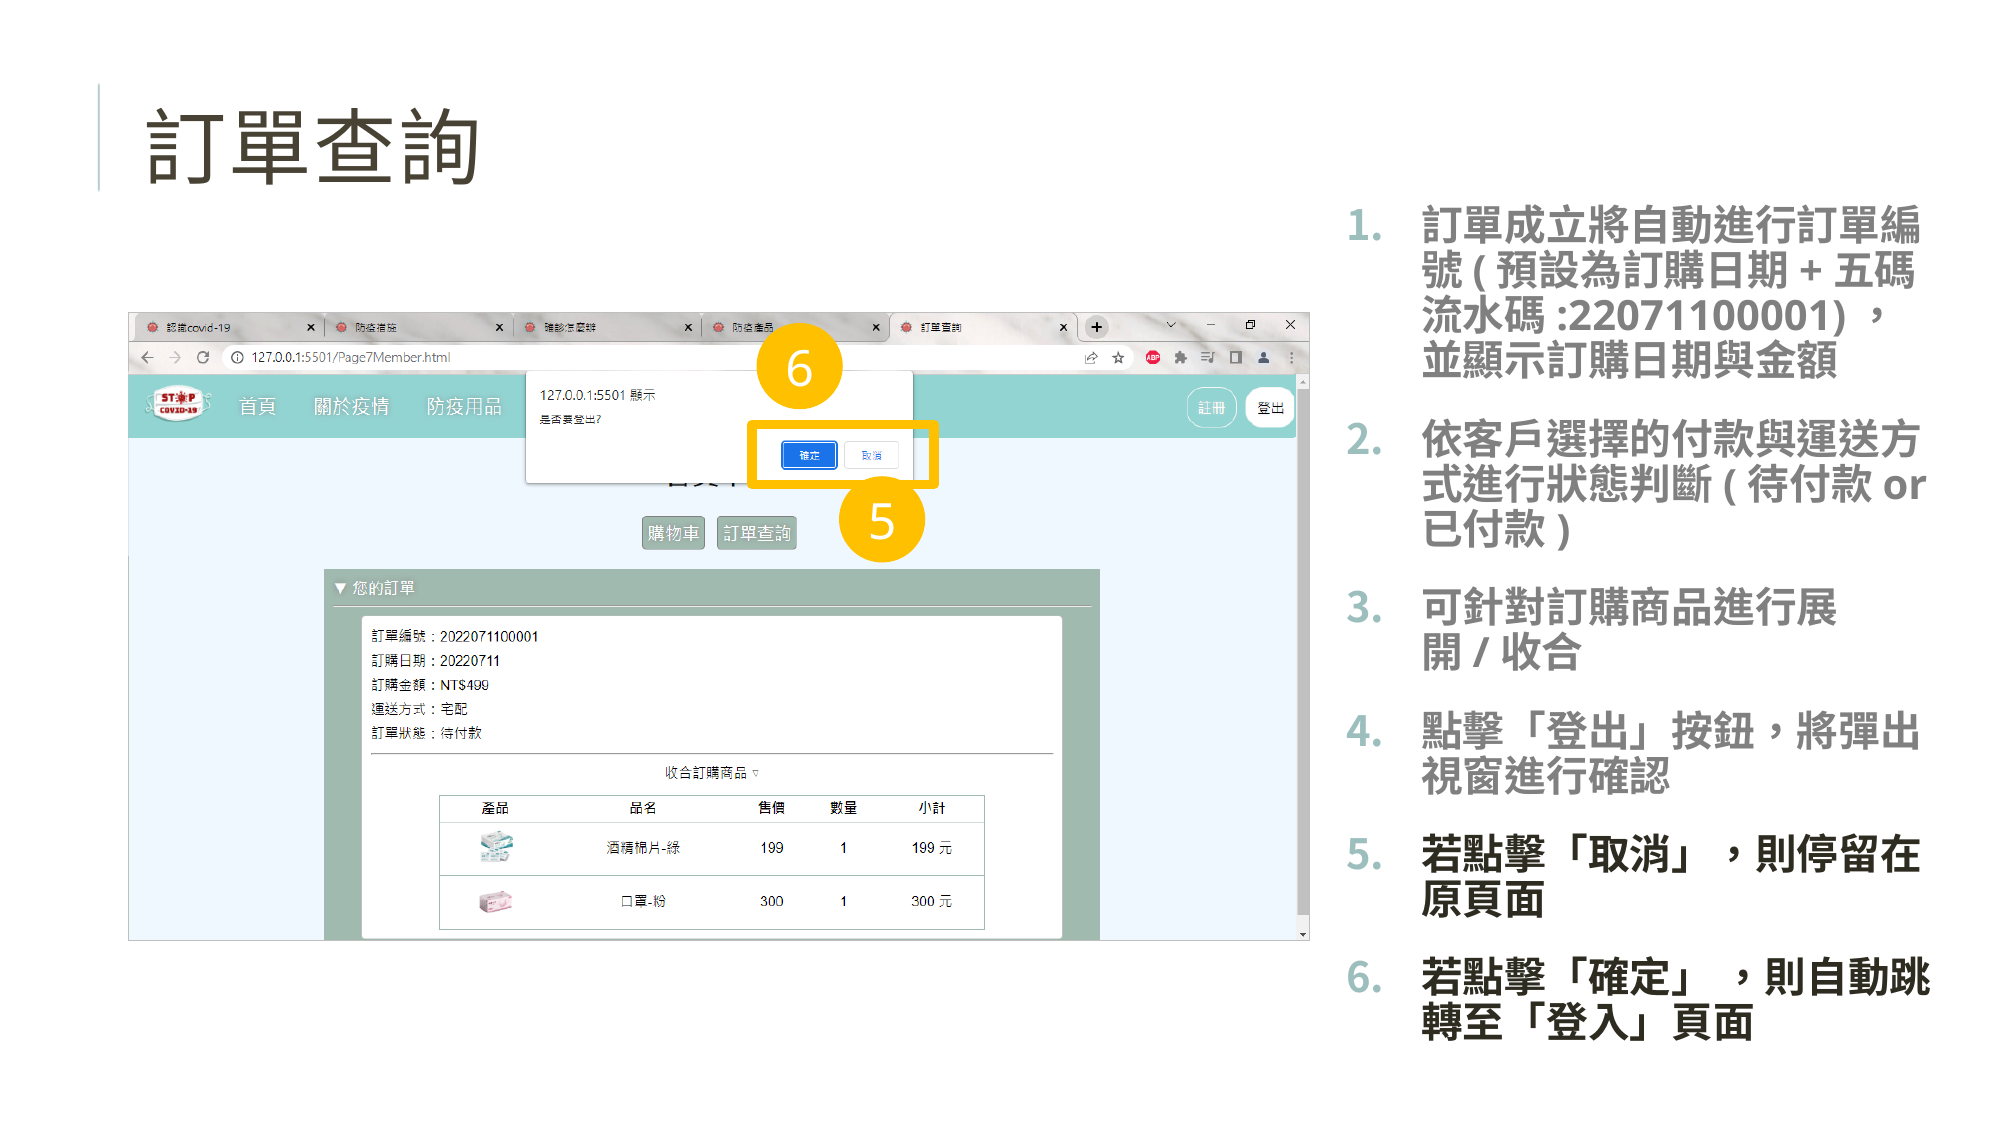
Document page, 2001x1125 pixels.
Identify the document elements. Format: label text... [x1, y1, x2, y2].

title 訂單查詢 [128, 75, 1903, 202]
picture [84, 71, 116, 206]
list 訂單成立將自動進行訂單編號(預設為訂購日期+五碼流水碼:22071100001)，並顯示訂購日期與金額 依客戶選擇的付款與運送方式進行狀態判斷(待付款or已付款) 可針對訂購商品進行展開/收合 點擊「登出」按鈕，將彈出視窗進行確認 若點擊「取消」，則停留在原頁面 若點擊「確定」 ，則自動跳轉至「登入」頁面 [1338, 244, 1941, 1008]
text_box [128, 312, 1310, 941]
